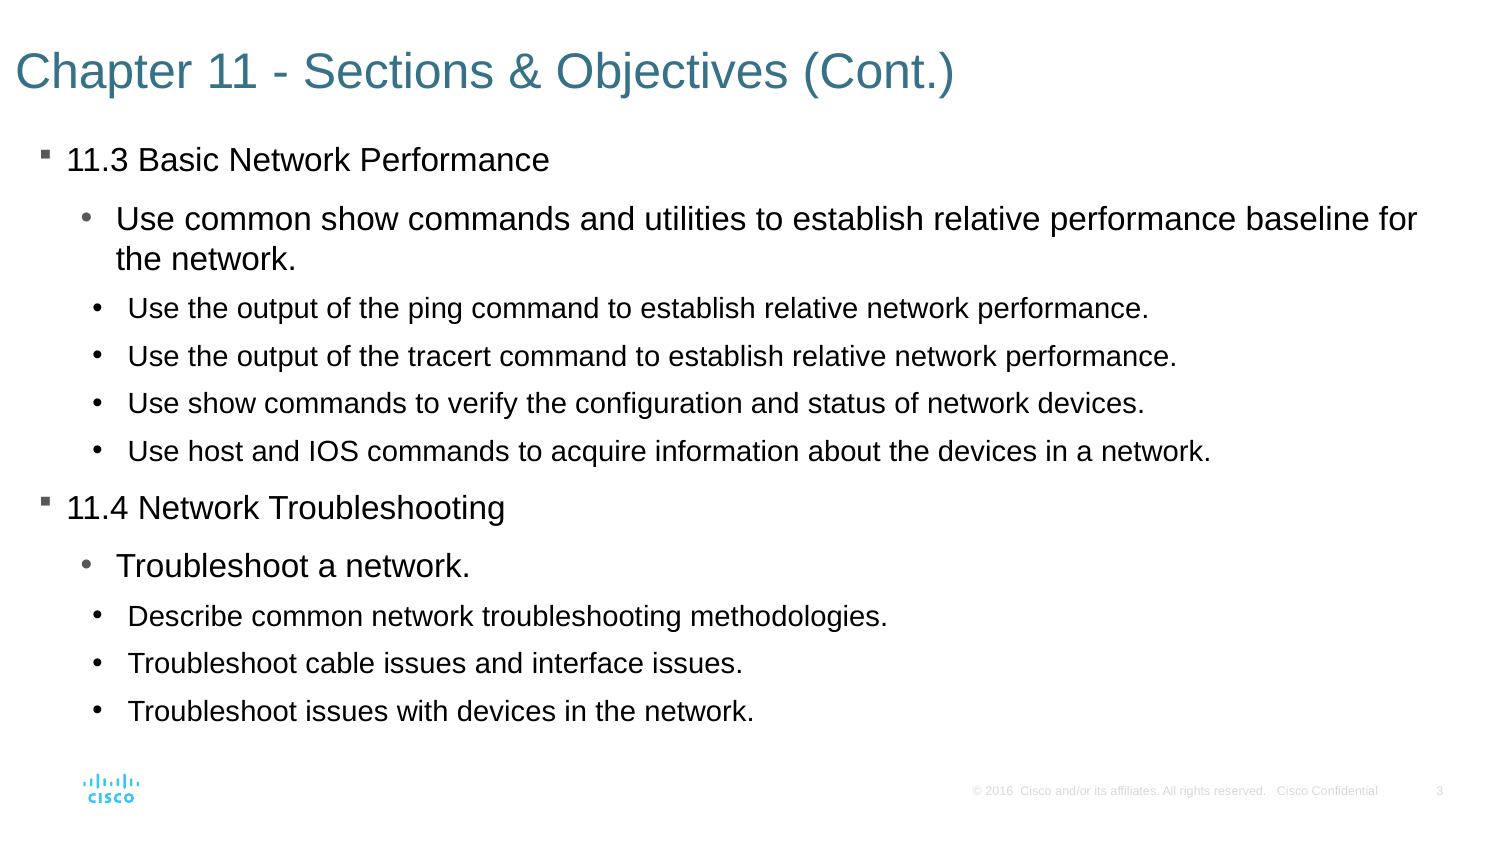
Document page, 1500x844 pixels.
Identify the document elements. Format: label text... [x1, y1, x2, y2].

list 11.3 Basic Network Performance Use common show commands and utilities to establish relative performance baseline for the network. Use the output of the ping command to establish relative network performance. Use the output of the tracert command to establish relative network performance. Use show commands to verify the configuration and status of network devices. Use host and IOS commands to acquire information about the devices in a network. 11.4 Network Troubleshooting Troubleshoot a network. Describe common network troubleshooting methodologies. Troubleshoot cable issues and interface issues. Troubleshoot issues with devices in the network. [23, 131, 1476, 813]
title Chapter 11 - Sections & Objectives (Cont.) [0, 6, 1500, 131]
